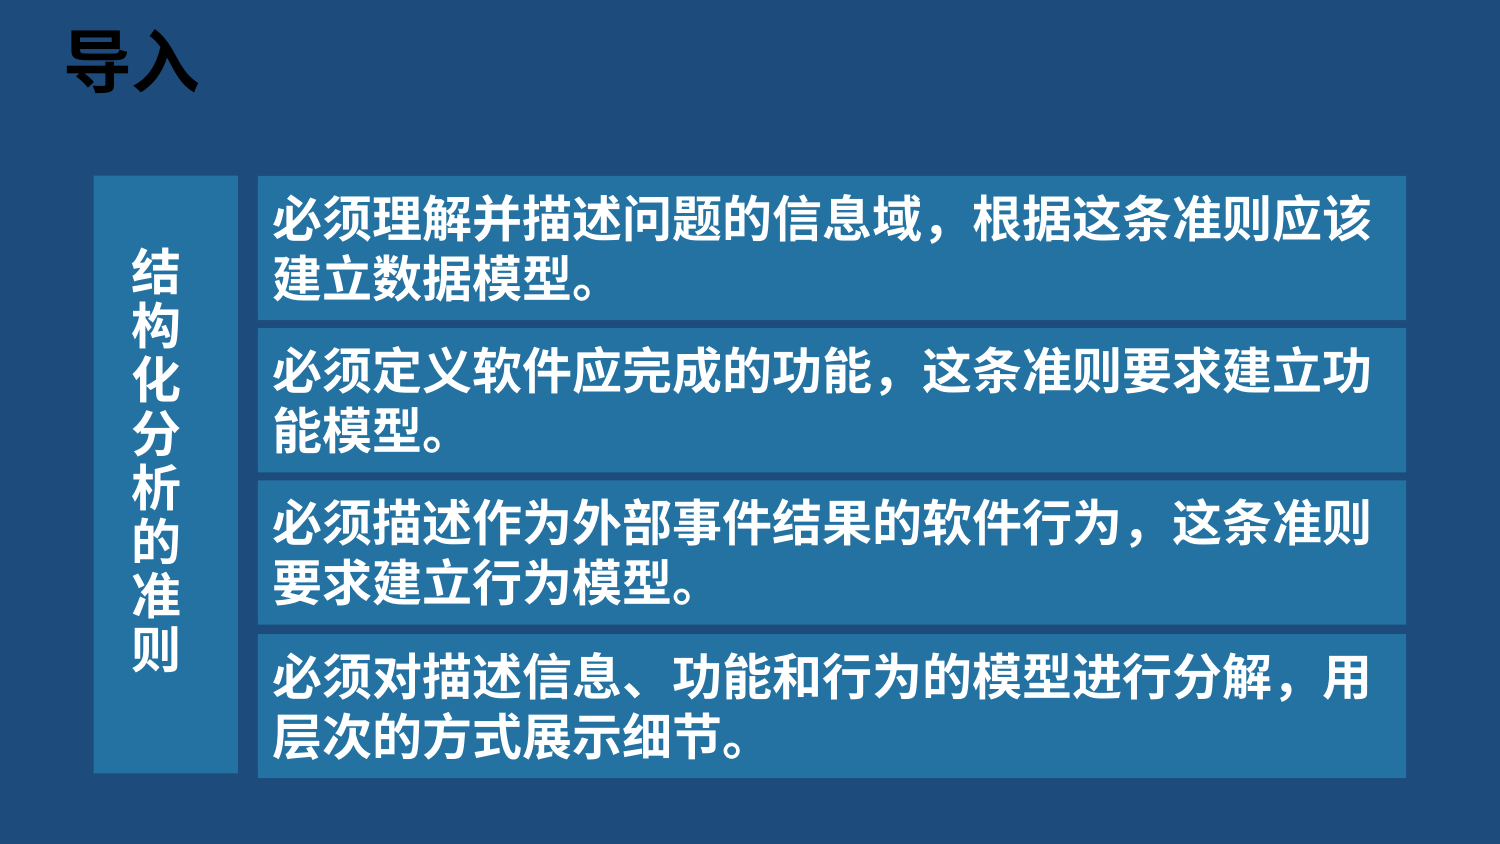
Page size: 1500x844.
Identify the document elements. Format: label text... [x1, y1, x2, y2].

text_box 结构化分析的准则 [117, 240, 211, 687]
title 导入 [63, 28, 1436, 104]
text_box 必须理解并描述问题的信息域，根据这条准则应该建立数据模型。 [257, 179, 1395, 315]
text_box 必须对描述信息、功能和行为的模型进行分解，用层次的方式展示细节。 [257, 637, 1395, 773]
text_box [257, 328, 1407, 473]
text_box [257, 634, 1407, 779]
text_box 必须定义软件应完成的功能，这条准则要求建立功能模型。 [257, 332, 1395, 467]
text_box [257, 480, 1407, 625]
text_box [257, 175, 1407, 321]
text_box 必须描述作为外部事件结果的软件行为，这条准则要求建立行为模型。 [257, 484, 1395, 620]
text_box [93, 175, 238, 774]
